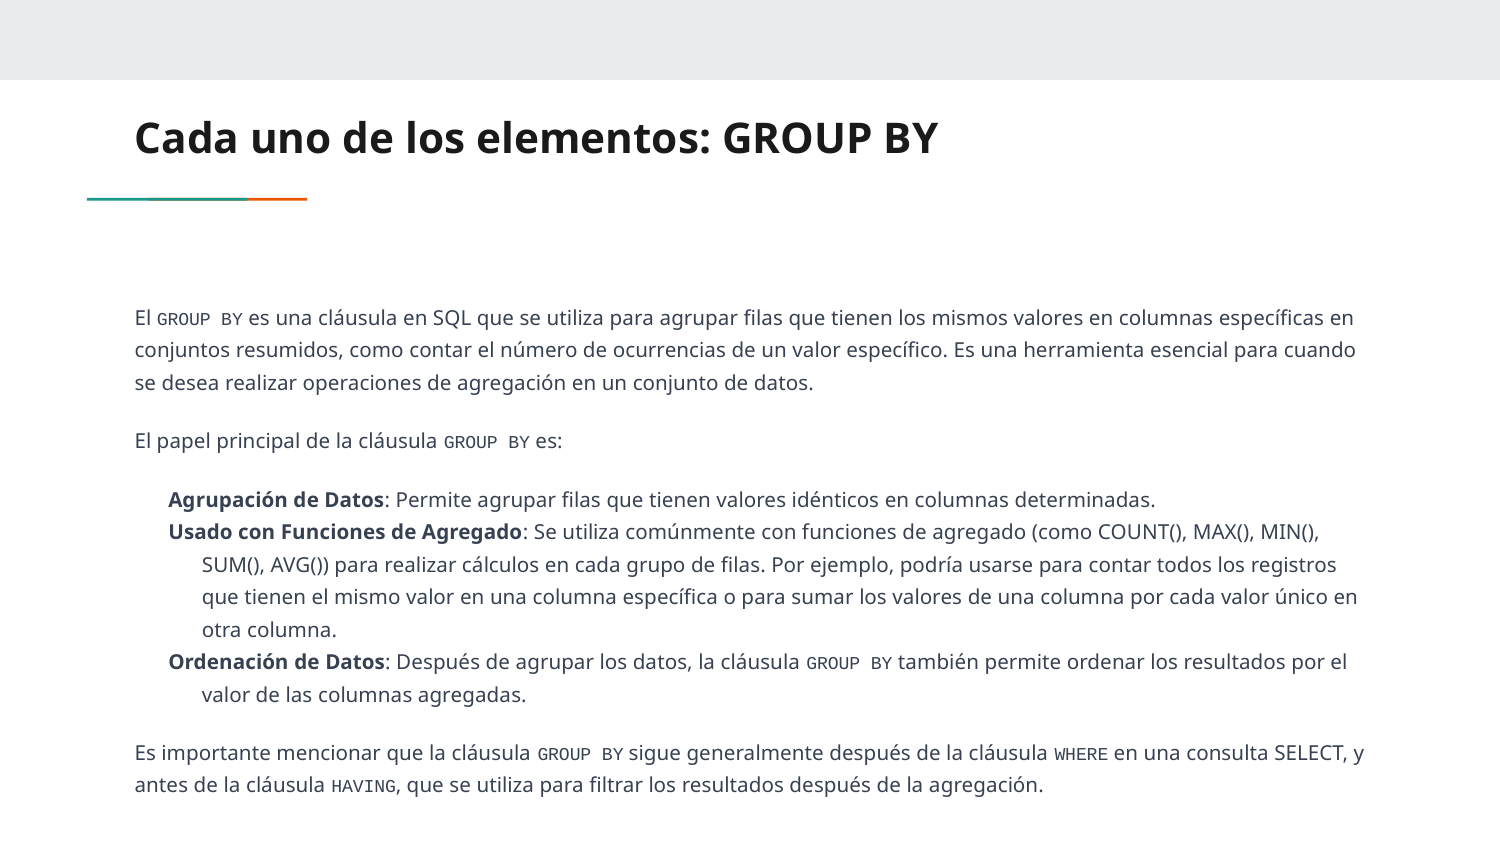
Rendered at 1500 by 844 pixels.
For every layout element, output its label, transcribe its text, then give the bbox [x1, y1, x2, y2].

title Cada uno de los elementos: GROUP BY [119, 93, 1381, 181]
list El GROUP BY es una cláusula en SQL que se utiliza para agrupar filas que tienen los mismos valores en columnas específicas en conjuntos resumidos, como contar el número de ocurrencias de un valor específico. Es una herramienta esencial para cuando se desea realizar operaciones de agregación en un conjunto de datos. El papel principal de la cláusula GROUP BY es: Agrupación de Datos: Permite agrupar filas que tienen valores idénticos en columnas determinadas. Usado con Funciones de Agregado: Se utiliza comúnmente con funciones de agregado (como COUNT(), MAX(), MIN(), SUM(), AVG()) para realizar cálculos en cada grupo de filas. Por ejemplo, podría usarse para contar todos los registros que tienen el mismo valor en una columna específica o para sumar los valores de una columna por cada valor único en otra columna. Ordenación de Datos: Después de agrupar los datos, la cláusula GROUP BY también permite ordenar los resultados por el valor de las columnas agregadas. Es importante mencionar que la cláusula GROUP BY sigue generalmente después de la cláusula WHERE en una consulta SELECT, y antes de la cláusula HAVING, que se utiliza para filtrar los resultados después de la agregación. [119, 283, 1381, 819]
